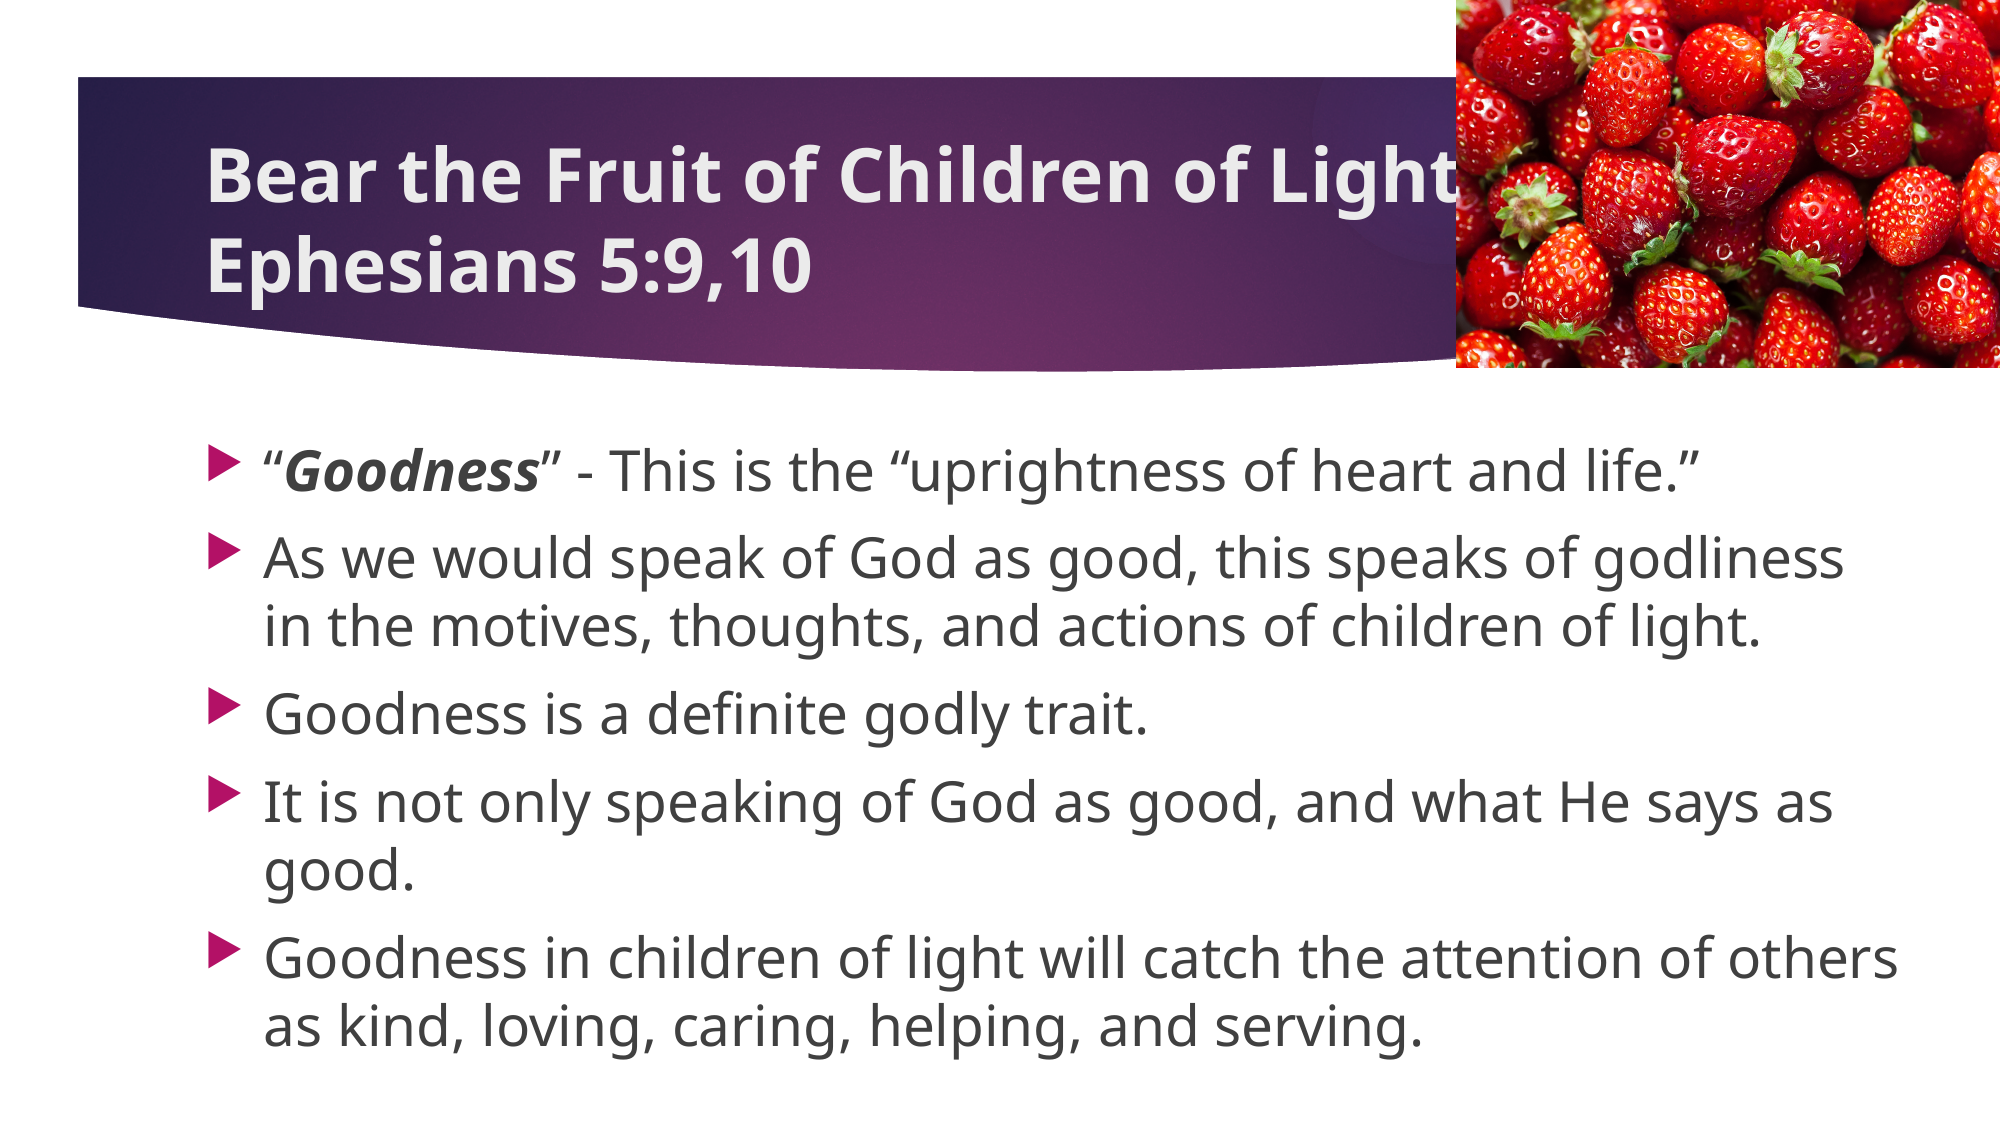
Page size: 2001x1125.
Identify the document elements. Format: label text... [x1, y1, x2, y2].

picture [1455, 0, 2000, 368]
title Bear the Fruit of Children of Light Ephesians 5:9,10 [189, 159, 1450, 276]
list “Goodness” - This is the “uprightness of heart and life.” As we would speak of God as good, this speaks of godliness in the motives, thoughts, and actions of children of light. Goodness is a definite godly trait. It is not only speaking of God as good, and what He says as good. Goodness in children of light will catch the attention of others as kind, loving, caring, helping, and serving. [189, 427, 1919, 1066]
